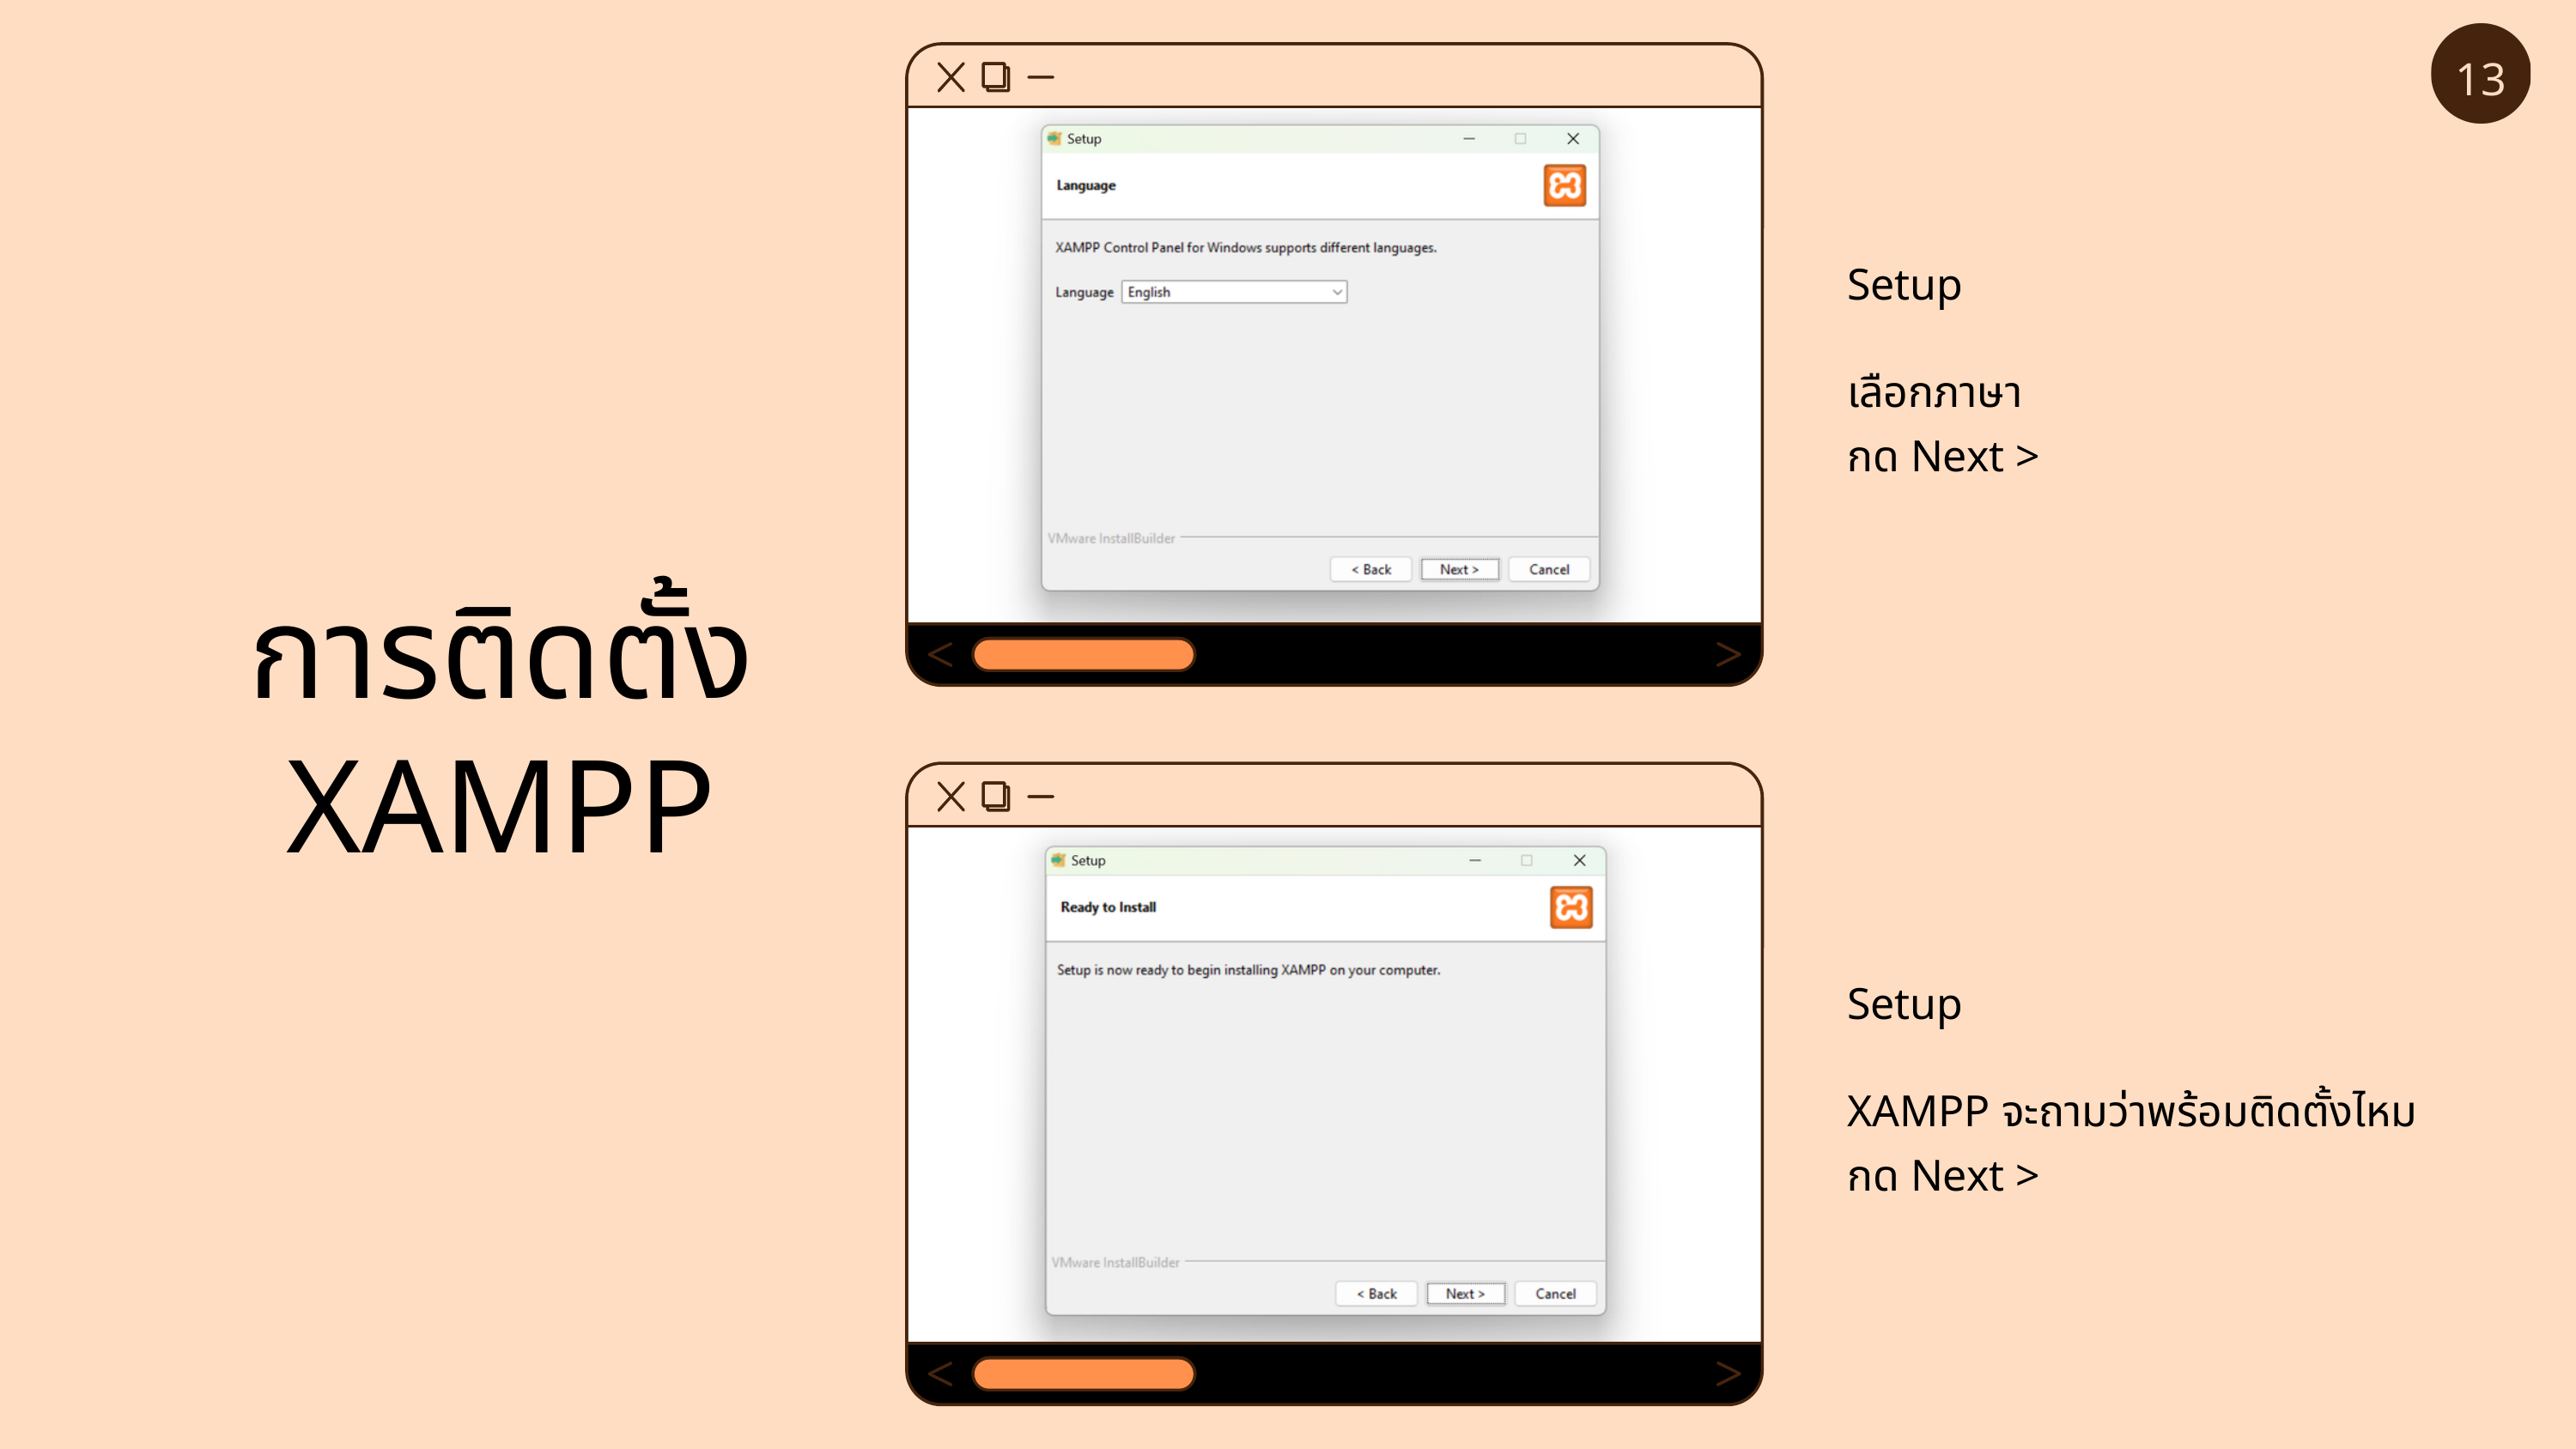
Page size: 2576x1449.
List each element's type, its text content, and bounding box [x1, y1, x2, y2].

text_box การติดตั้ง XAMPP [222, 570, 781, 879]
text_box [904, 761, 1765, 1407]
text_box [2431, 23, 2531, 124]
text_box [1846, 254, 2525, 475]
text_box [1846, 973, 2483, 1194]
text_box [904, 41, 1765, 688]
